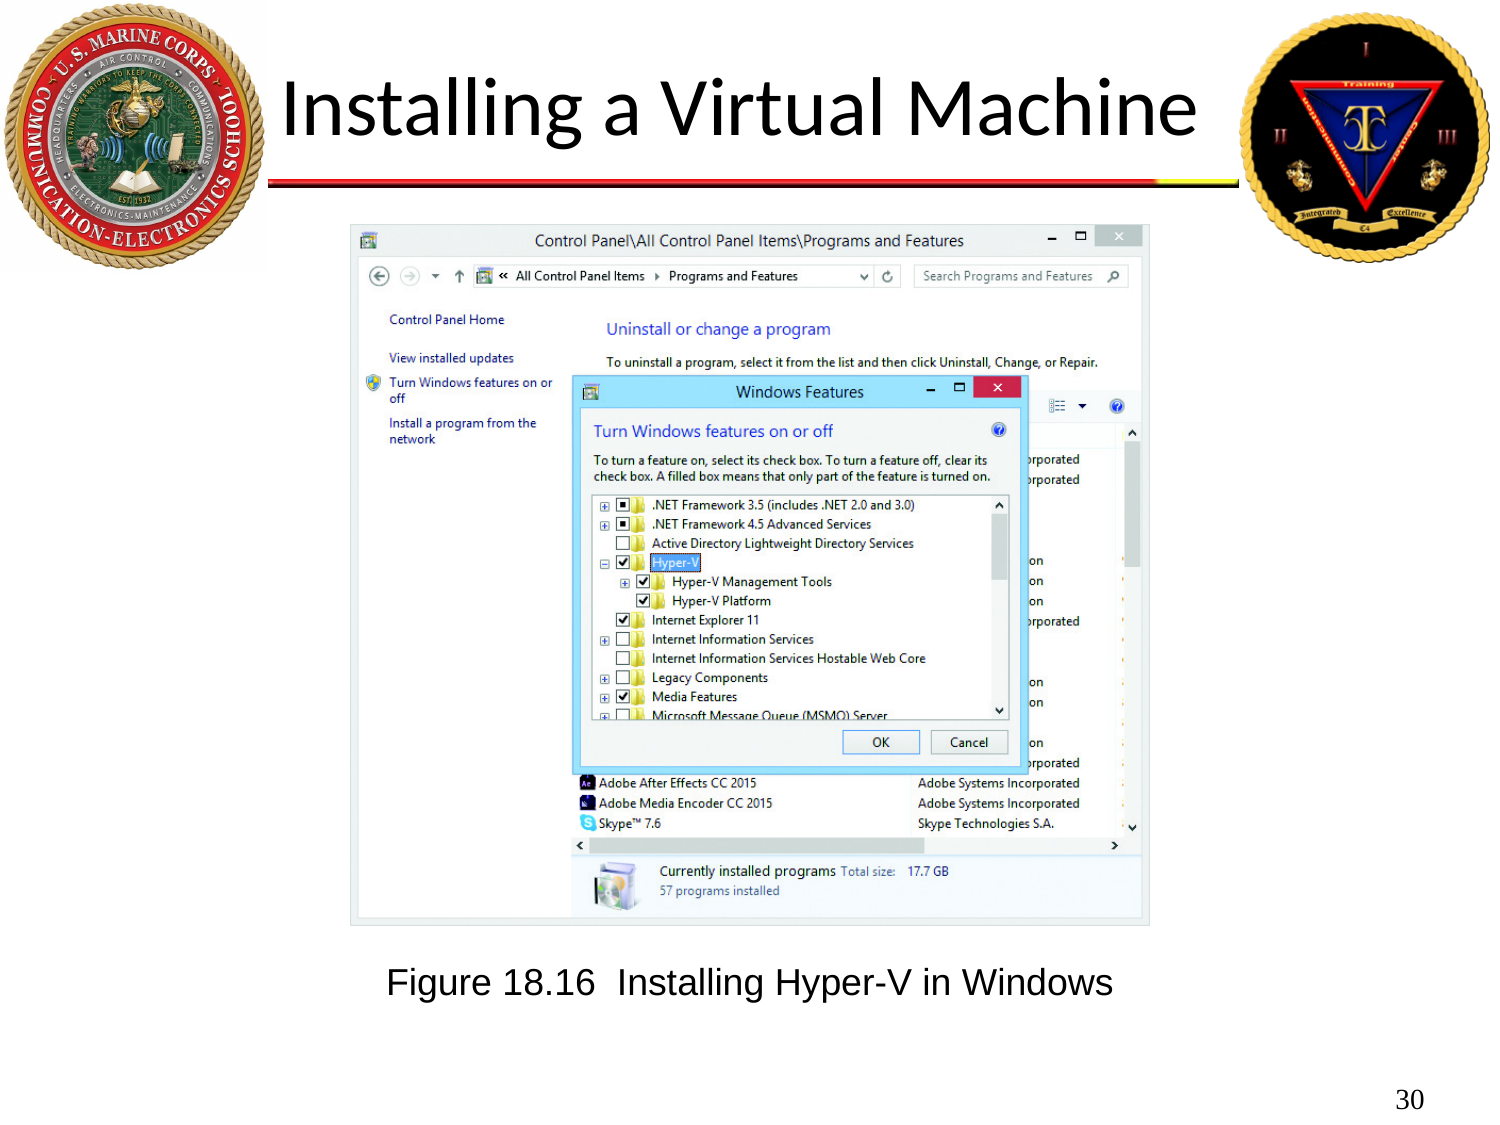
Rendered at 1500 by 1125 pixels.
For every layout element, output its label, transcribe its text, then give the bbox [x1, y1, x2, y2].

text_box Figure 18.16 Installing Hyper-V in Windows [371, 955, 1129, 1012]
picture [1239, 12, 1490, 263]
picture [349, 224, 1151, 926]
picture [0, 0, 268, 274]
title Installing a Virtual Machine [75, 45, 1425, 233]
